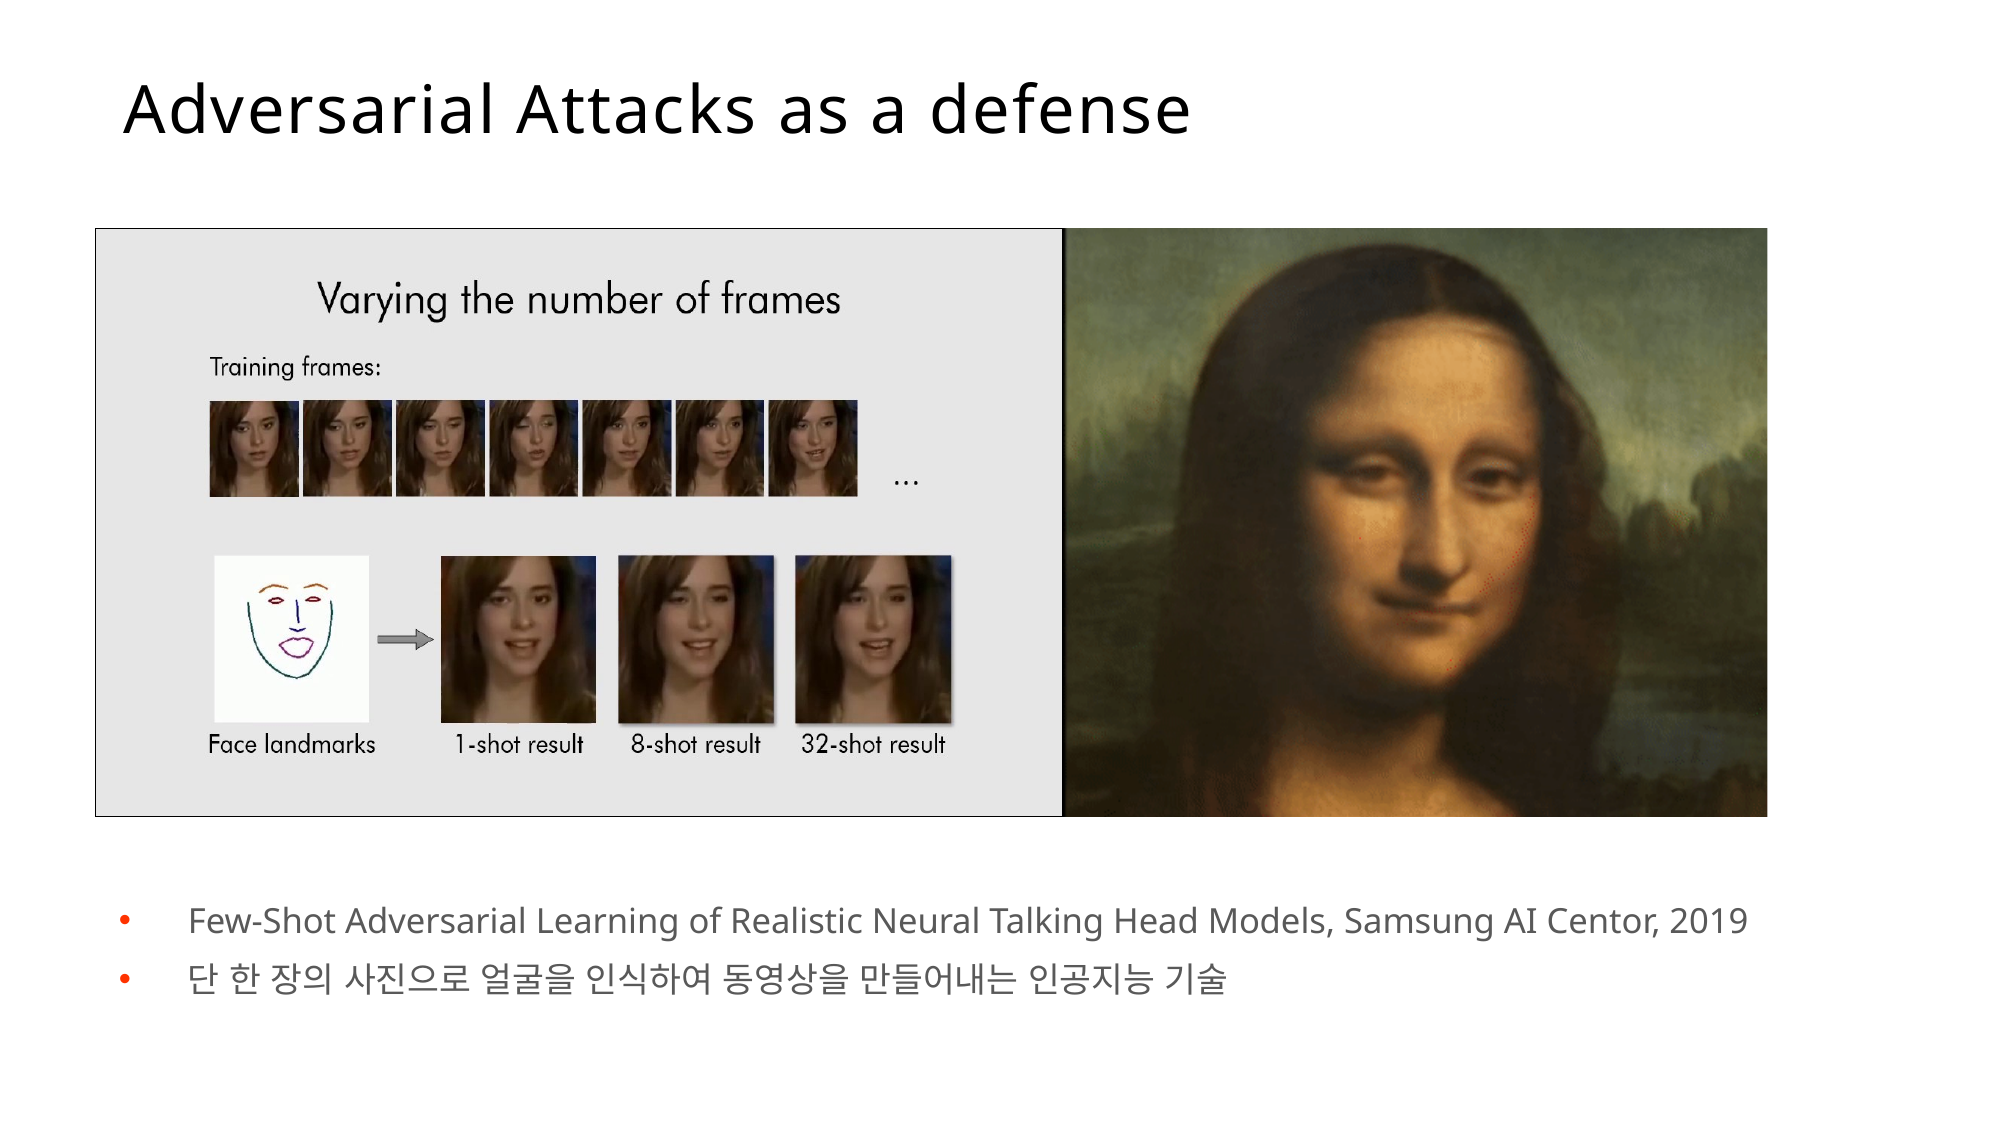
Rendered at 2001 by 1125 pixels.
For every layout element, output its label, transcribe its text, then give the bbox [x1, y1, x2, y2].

text_box Adversarial Attacks as a defense [108, 52, 1834, 156]
picture [95, 228, 1768, 817]
text_box Few-Shot Adversarial Learning of Realistic Neural Talking Head Models, Samsung AI Centor, 2019 단 한 장의 사진으로 얼굴을 인식하여 동영상을 만들어내는 인공지능 기술 [103, 891, 1905, 1039]
